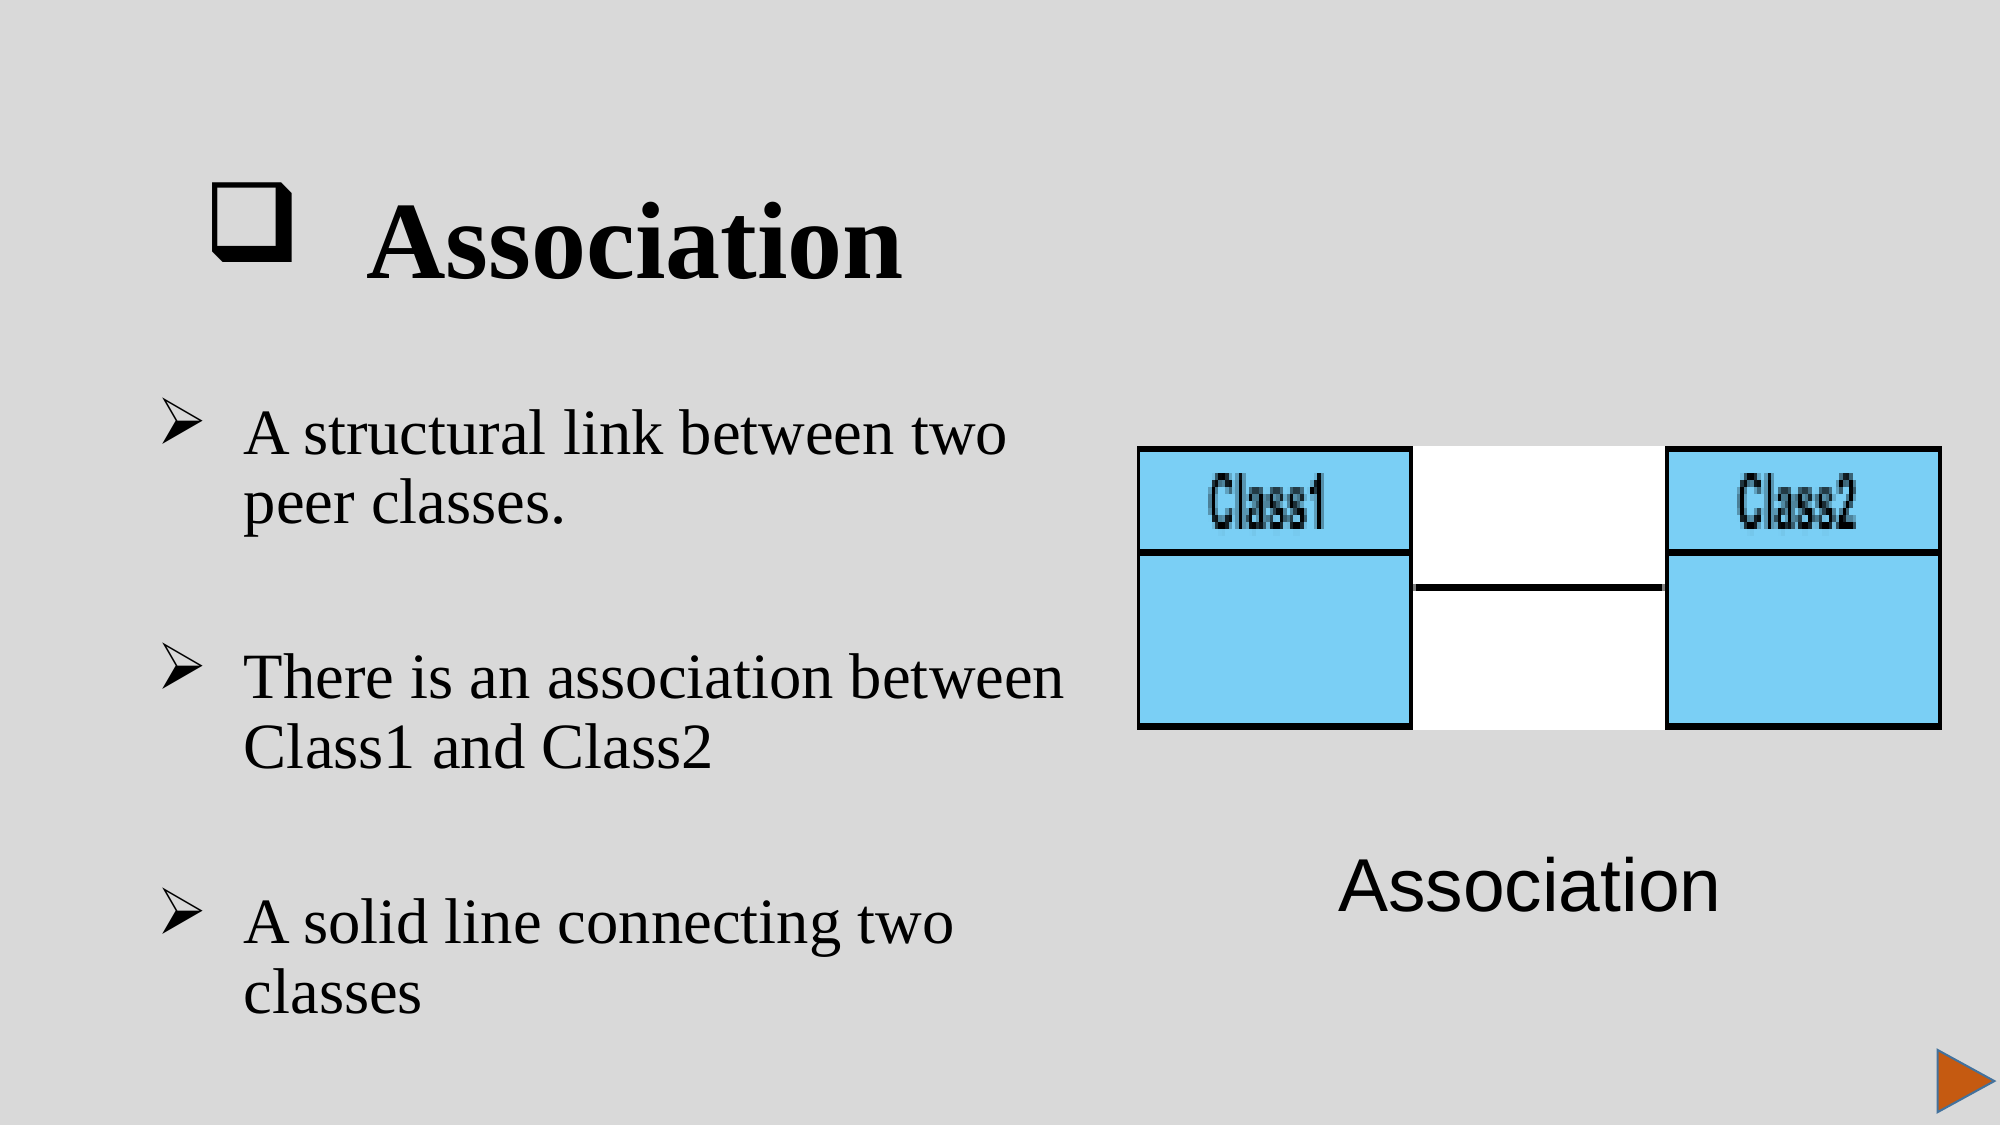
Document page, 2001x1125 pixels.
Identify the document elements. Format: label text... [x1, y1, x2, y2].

subtitle A structural link between two peer classes. There is an association between Class1 and Class2 A solid line connecting two classes [141, 391, 1138, 1037]
title Association [140, 174, 993, 310]
picture [1137, 446, 1942, 730]
text_box [1936, 1048, 1997, 1114]
text_box Association [1323, 784, 1740, 934]
